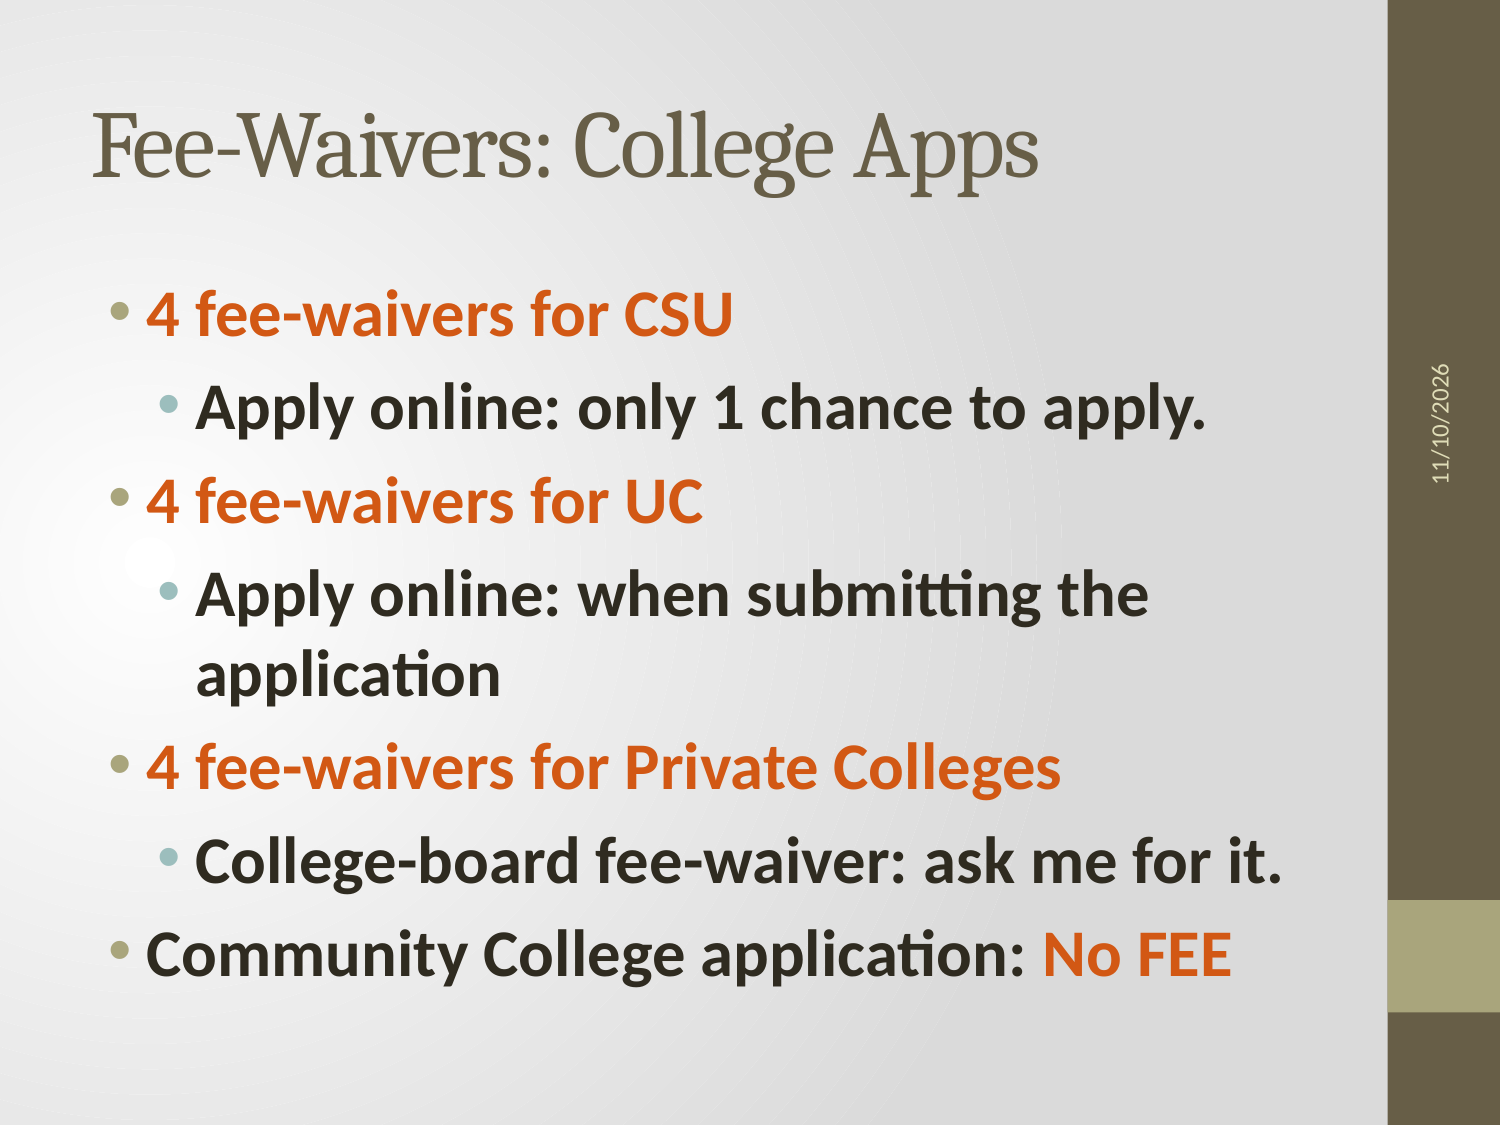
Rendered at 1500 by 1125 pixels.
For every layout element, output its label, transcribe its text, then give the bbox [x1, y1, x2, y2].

title Fee-Waivers: College Apps [75, 45, 1325, 233]
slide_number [1408, 100, 1469, 501]
list 4 fee-waivers for CSU Apply online: only 1 chance to apply. 4 fee-waivers for UC Apply online: when submitting the application 4 fee-waivers for Private Colleges College-board fee-waiver: ask me for it. Community College application: No FEE [74, 262, 1326, 1051]
